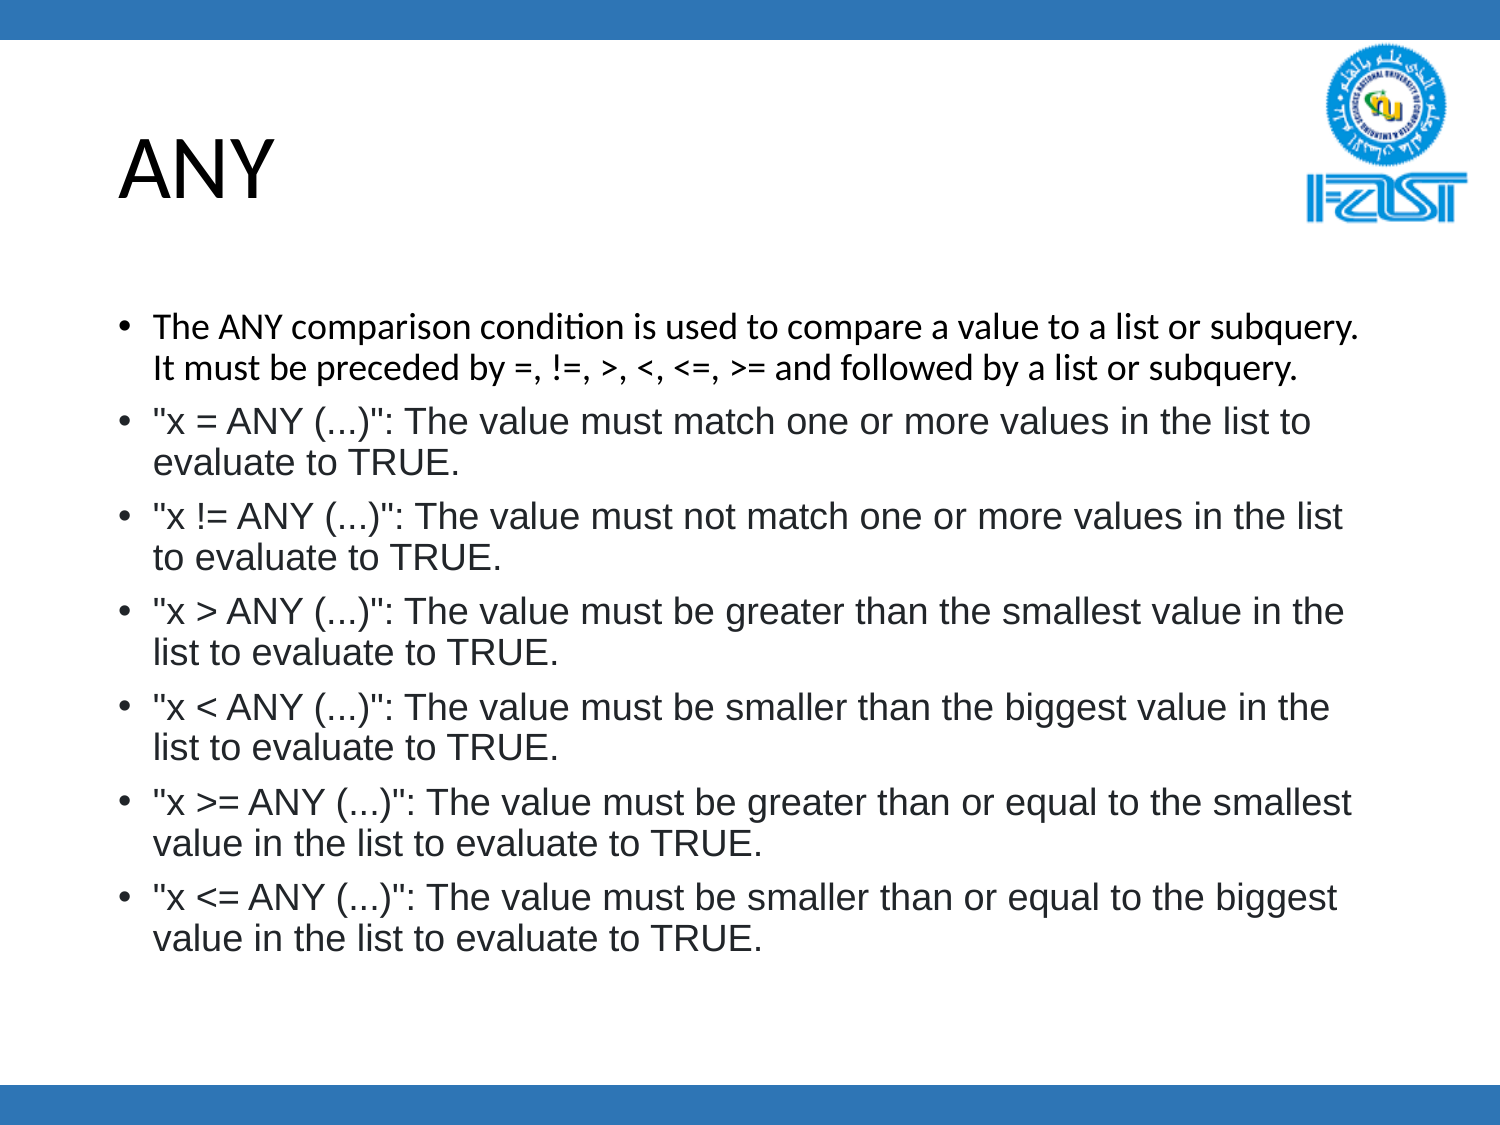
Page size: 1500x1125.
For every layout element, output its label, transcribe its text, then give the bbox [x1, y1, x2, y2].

picture [1397, 55, 1403, 66]
picture [1377, 49, 1394, 59]
picture [1428, 94, 1435, 101]
title ANY [103, 59, 1397, 278]
picture [1299, 40, 1476, 224]
list The ANY comparison condition is used to compare a value to a list or subquery. It must be preceded by =, !=, >, <, <=, >= and followed by a list or subquery. "x = ANY (...)": The value must match one or more values in the list to evaluate to TRUE. "x != ANY (...)": The value must not match one or more values in the list to evaluate to TRUE. "x > ANY (...)": The value must be greater than the smallest value in the list to evaluate to TRUE. "x < ANY (...)": The value must be smaller than the biggest value in the list to evaluate to TRUE. "x >= ANY (...)": The value must be greater than or equal to the smallest value in the list to evaluate to TRUE. "x <= ANY (...)": The value must be smaller than or equal to the biggest value in the list to evaluate to TRUE. [103, 299, 1397, 1014]
